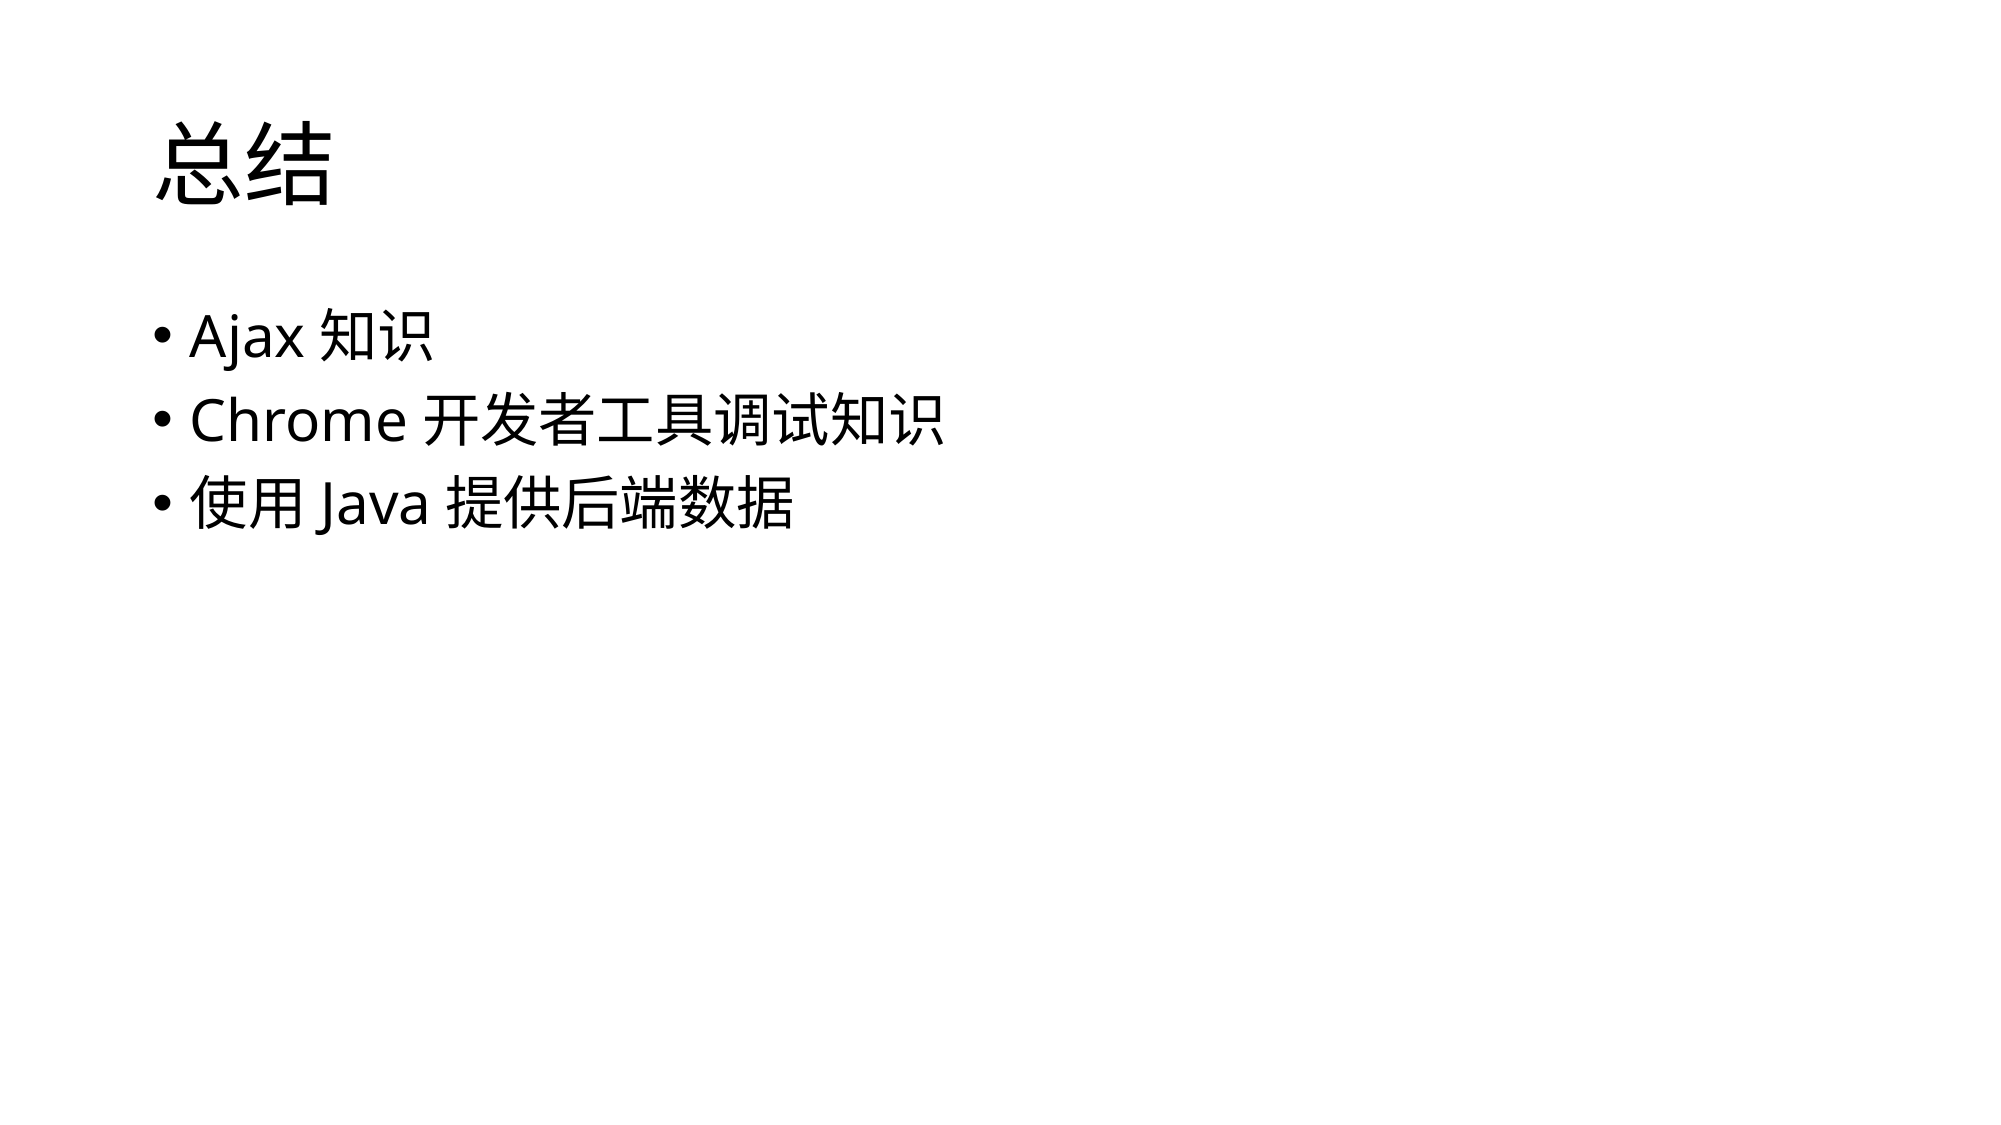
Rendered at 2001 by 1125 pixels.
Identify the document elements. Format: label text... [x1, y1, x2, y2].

title 总结 [137, 59, 1863, 278]
list Ajax知识 Chrome开发者工具调试知识 使用Java提供后端数据 [137, 299, 1863, 1014]
